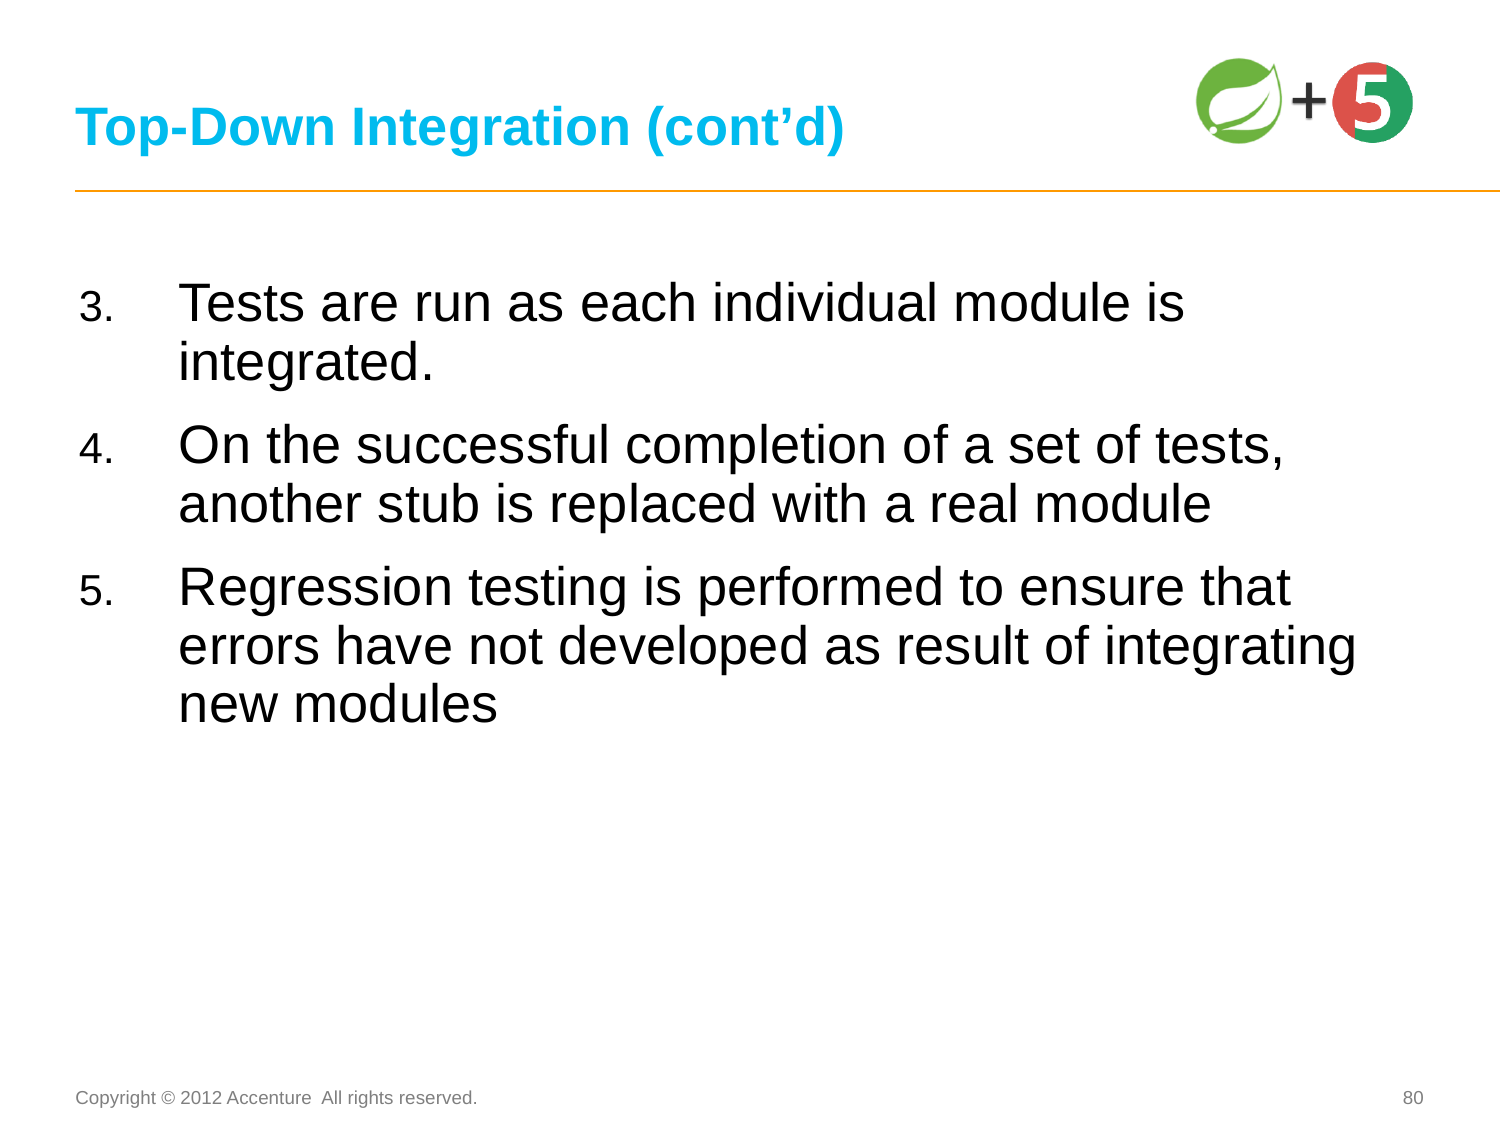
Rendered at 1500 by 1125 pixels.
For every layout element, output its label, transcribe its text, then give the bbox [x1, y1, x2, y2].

list Tests are run as each individual module is integrated. On the successful completion of a set of tests, another stub is replaced with a real module Regression testing is performed to ensure that errors have not developed as result of integrating new modules [78, 275, 1422, 950]
title Top-Down Integration (cont’d) [75, 27, 1422, 157]
